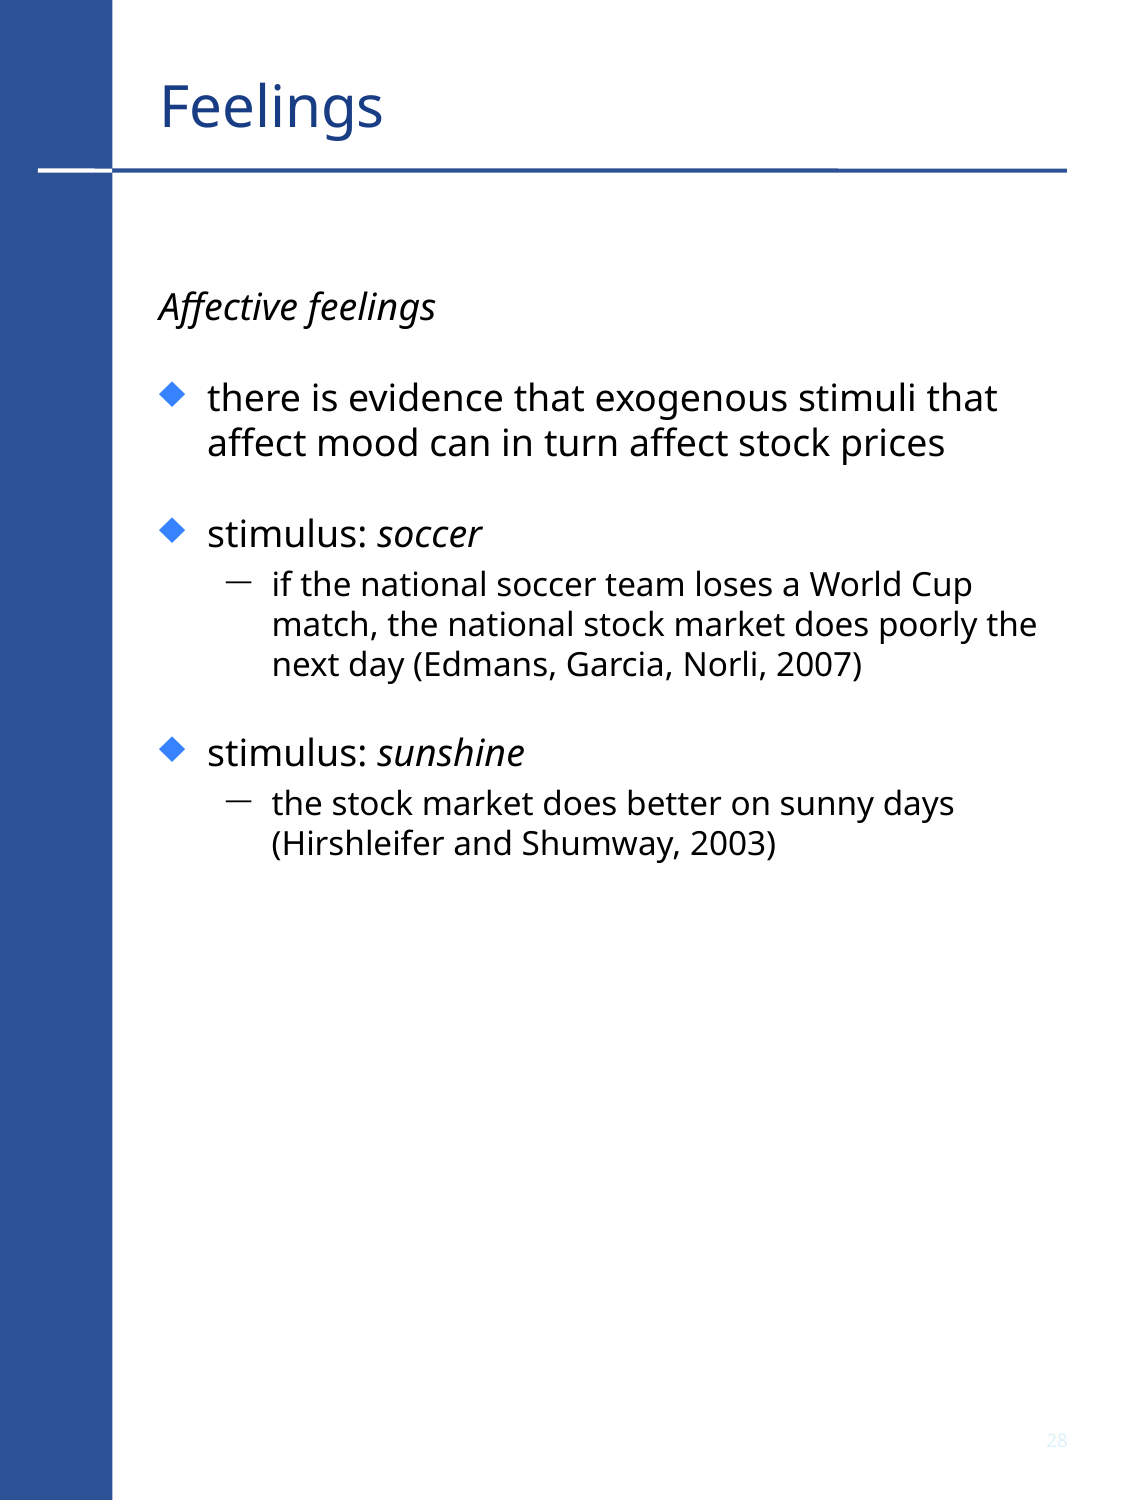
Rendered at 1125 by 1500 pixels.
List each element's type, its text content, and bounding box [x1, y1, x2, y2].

slide_number 27 [1021, 1378, 1069, 1455]
list Affective feelings there is evidence that exogenous stimuli that affect mood can in turn affect stock prices stimulus: soccer if the national soccer team loses a World Cup match, the national stock market does poorly the next day (Edmans, Garcia, Norli, 2007) stimulus: sunshine the stock market does better on sunny days (Hirshleifer and Shumway, 2003) [158, 283, 1069, 1317]
title Feelings [159, 54, 1069, 154]
